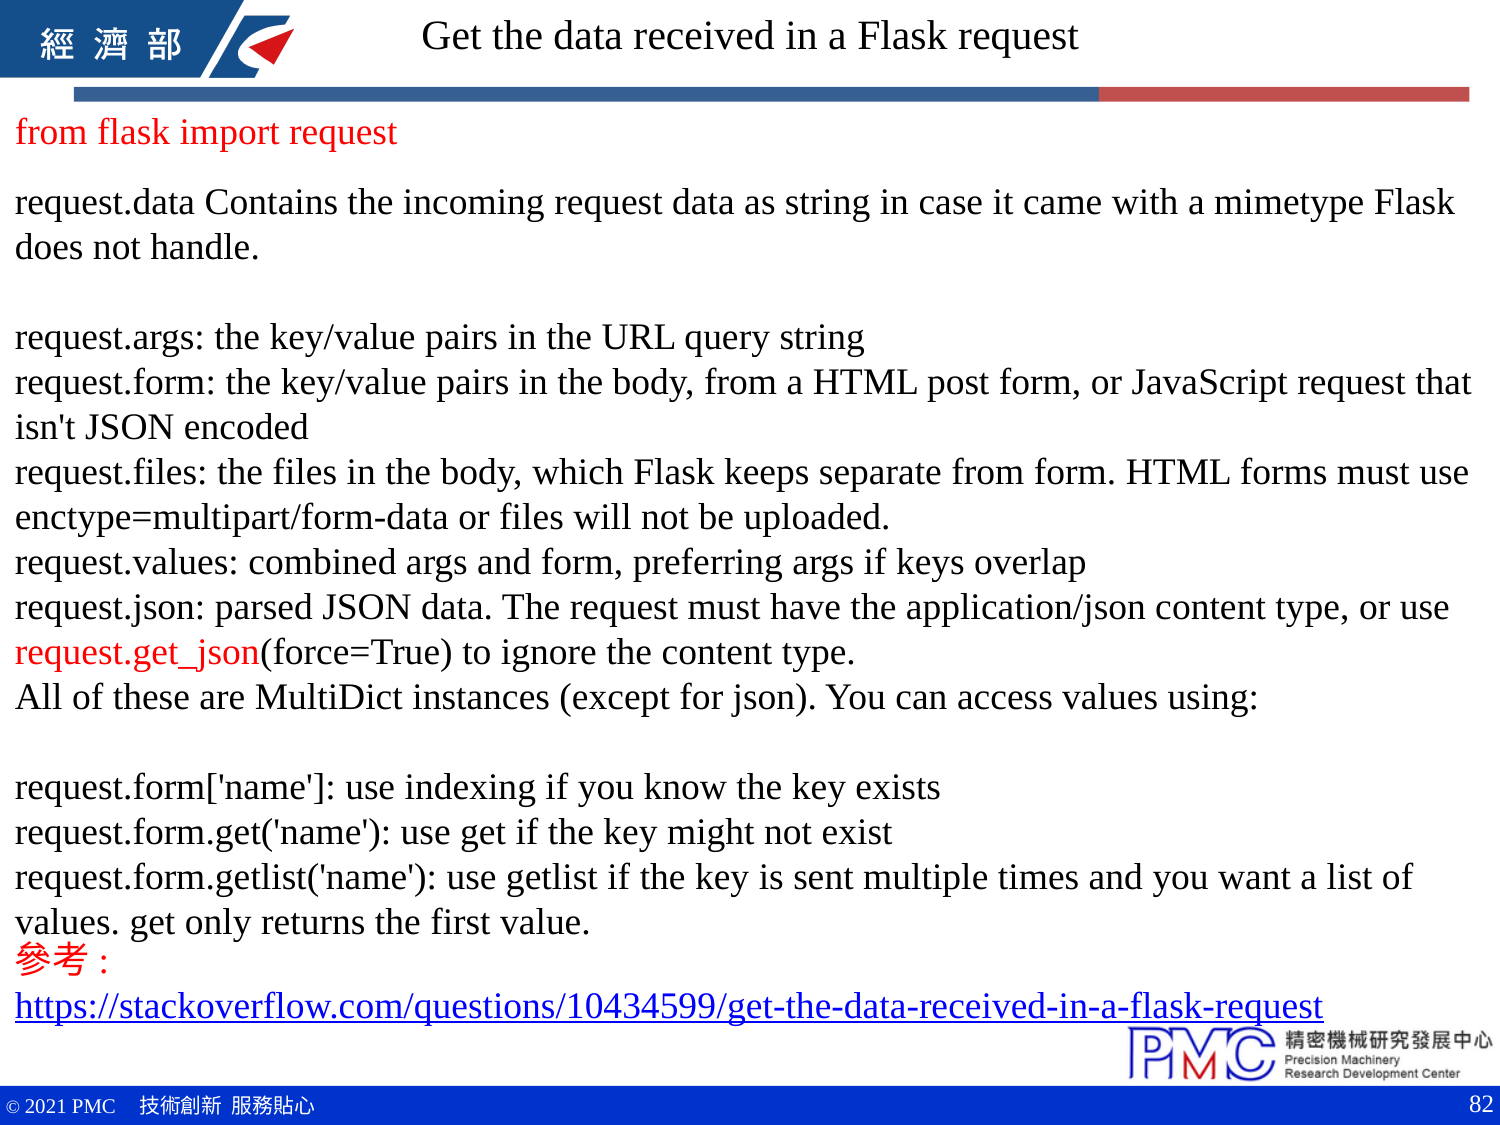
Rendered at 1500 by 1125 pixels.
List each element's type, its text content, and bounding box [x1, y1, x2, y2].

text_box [73, 86, 1470, 102]
picture [1126, 1079, 1493, 1083]
text_box from flask import request request.data Contains the incoming request data as string in case it came with a mimetype Flask does not handle. request.args: the key/value pairs in the URL query string request.form: the key/value pairs in the body, from a HTML post form, or JavaScript request that isn't JSON encoded request.files: the files in the body, which Flask keeps separate from form. HTML forms must use enctype=multipart/form-data or files will not be uploaded. request.values: combined args and form, preferring args if keys overlap request.json: parsed JSON data. The request must have the application/json content type, or use request.get_json(force=True) to ignore the content type. All of these are MultiDict instances (except for json). You can access values using: request.form['name']: use indexing if you know the key exists request.form.get('name'): use get if the key might not exist request.form.getlist('name'): use getlist if the key is sent multiple times and you want a list of values. get only returns the first value. [0, 99, 1500, 928]
picture [0, 0, 294, 78]
slide_number 82 [1439, 1086, 1500, 1124]
text_box 參考: https://stackoverflow.com/questions/10434599/get-the-data-received-in-a-flask-request [0, 928, 1500, 1079]
text_box Get the data received in a Flask request [406, 0, 1165, 66]
